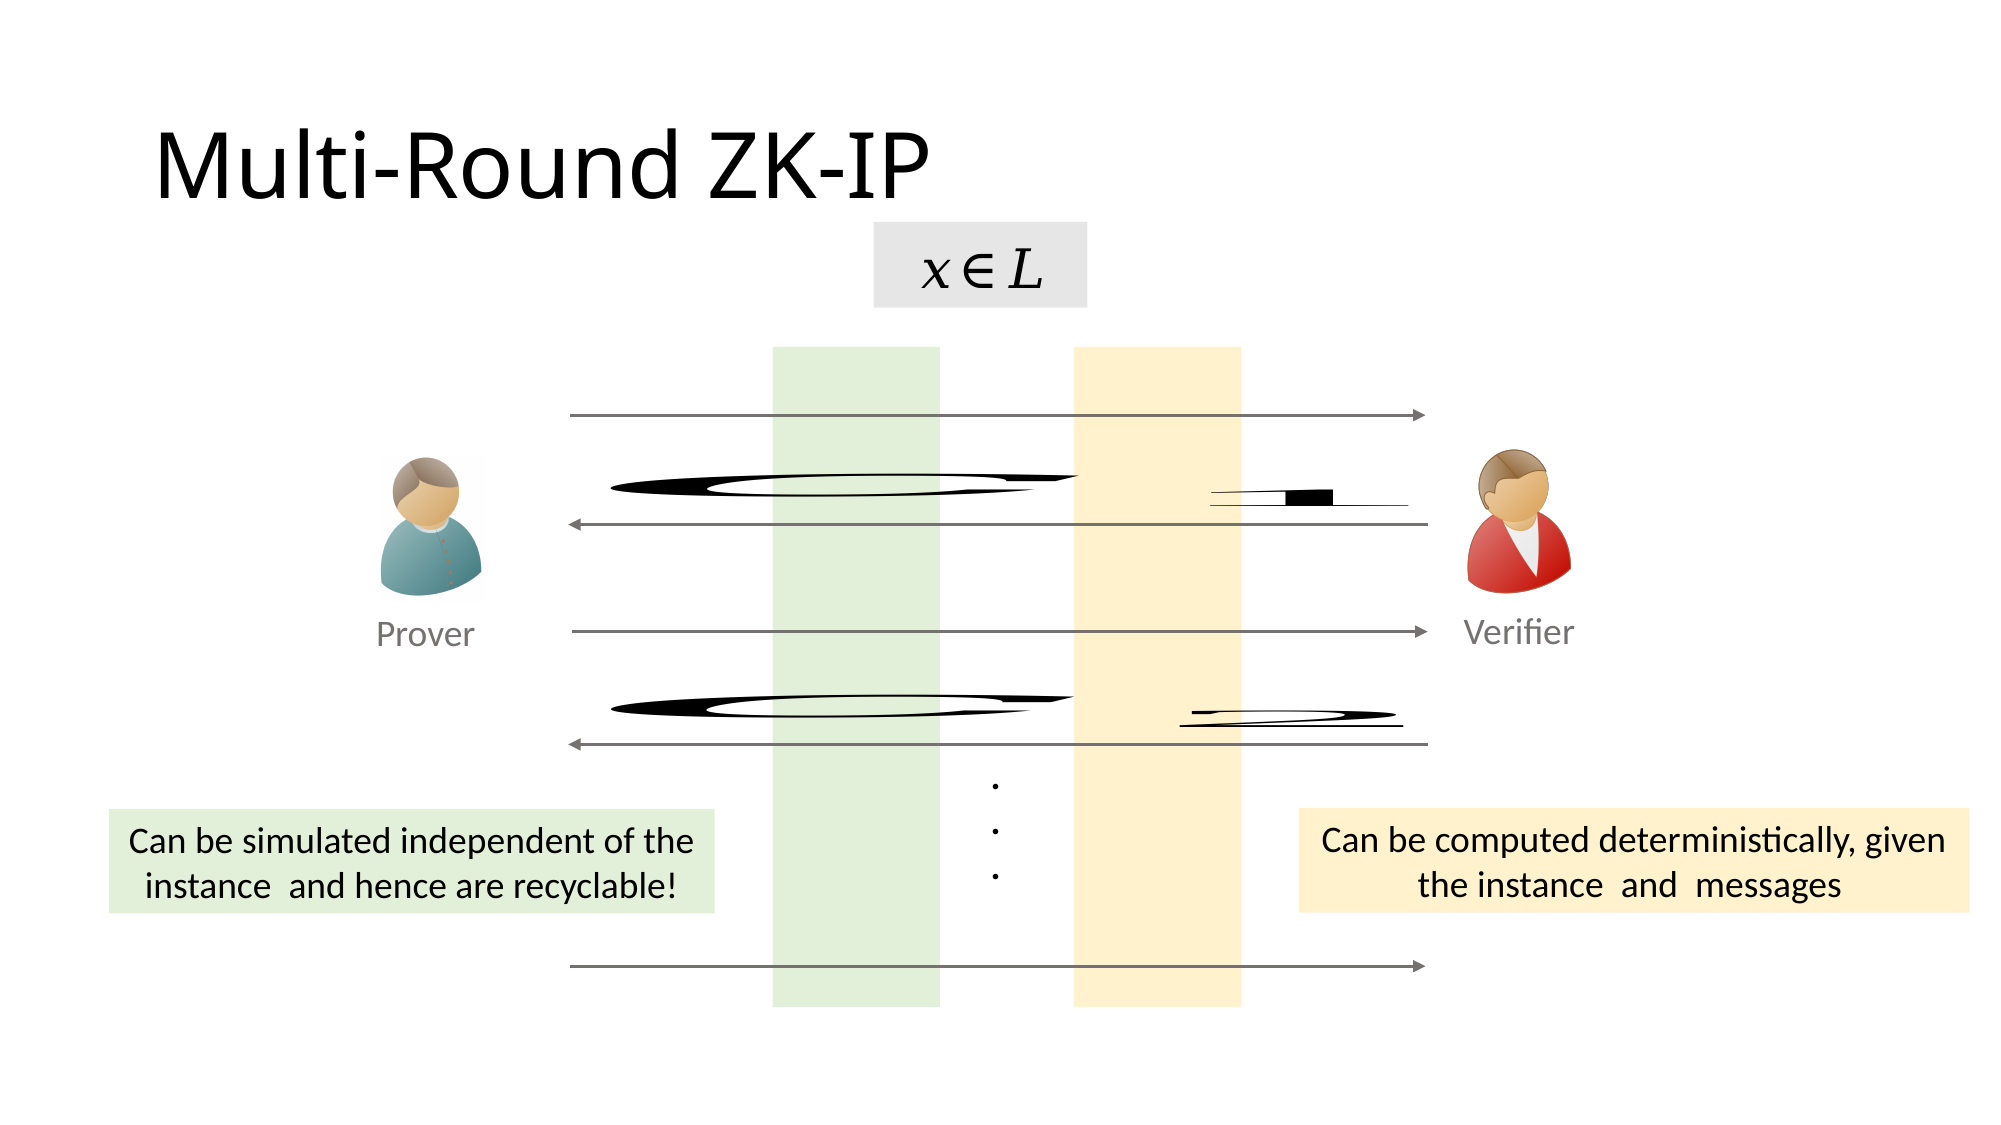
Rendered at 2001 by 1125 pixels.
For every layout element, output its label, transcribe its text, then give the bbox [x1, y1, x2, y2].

text_box [771, 968, 941, 1008]
text_box Prover [361, 601, 491, 662]
text_box [1073, 968, 1242, 1008]
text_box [568, 415, 1428, 967]
picture [379, 455, 486, 602]
text_box Verifier [1448, 599, 1590, 659]
picture [1457, 449, 1571, 604]
text_box [1073, 346, 1242, 414]
title Multi-Round ZK-IP [137, 59, 1863, 278]
text_box [771, 346, 941, 414]
text_box [873, 221, 1088, 309]
